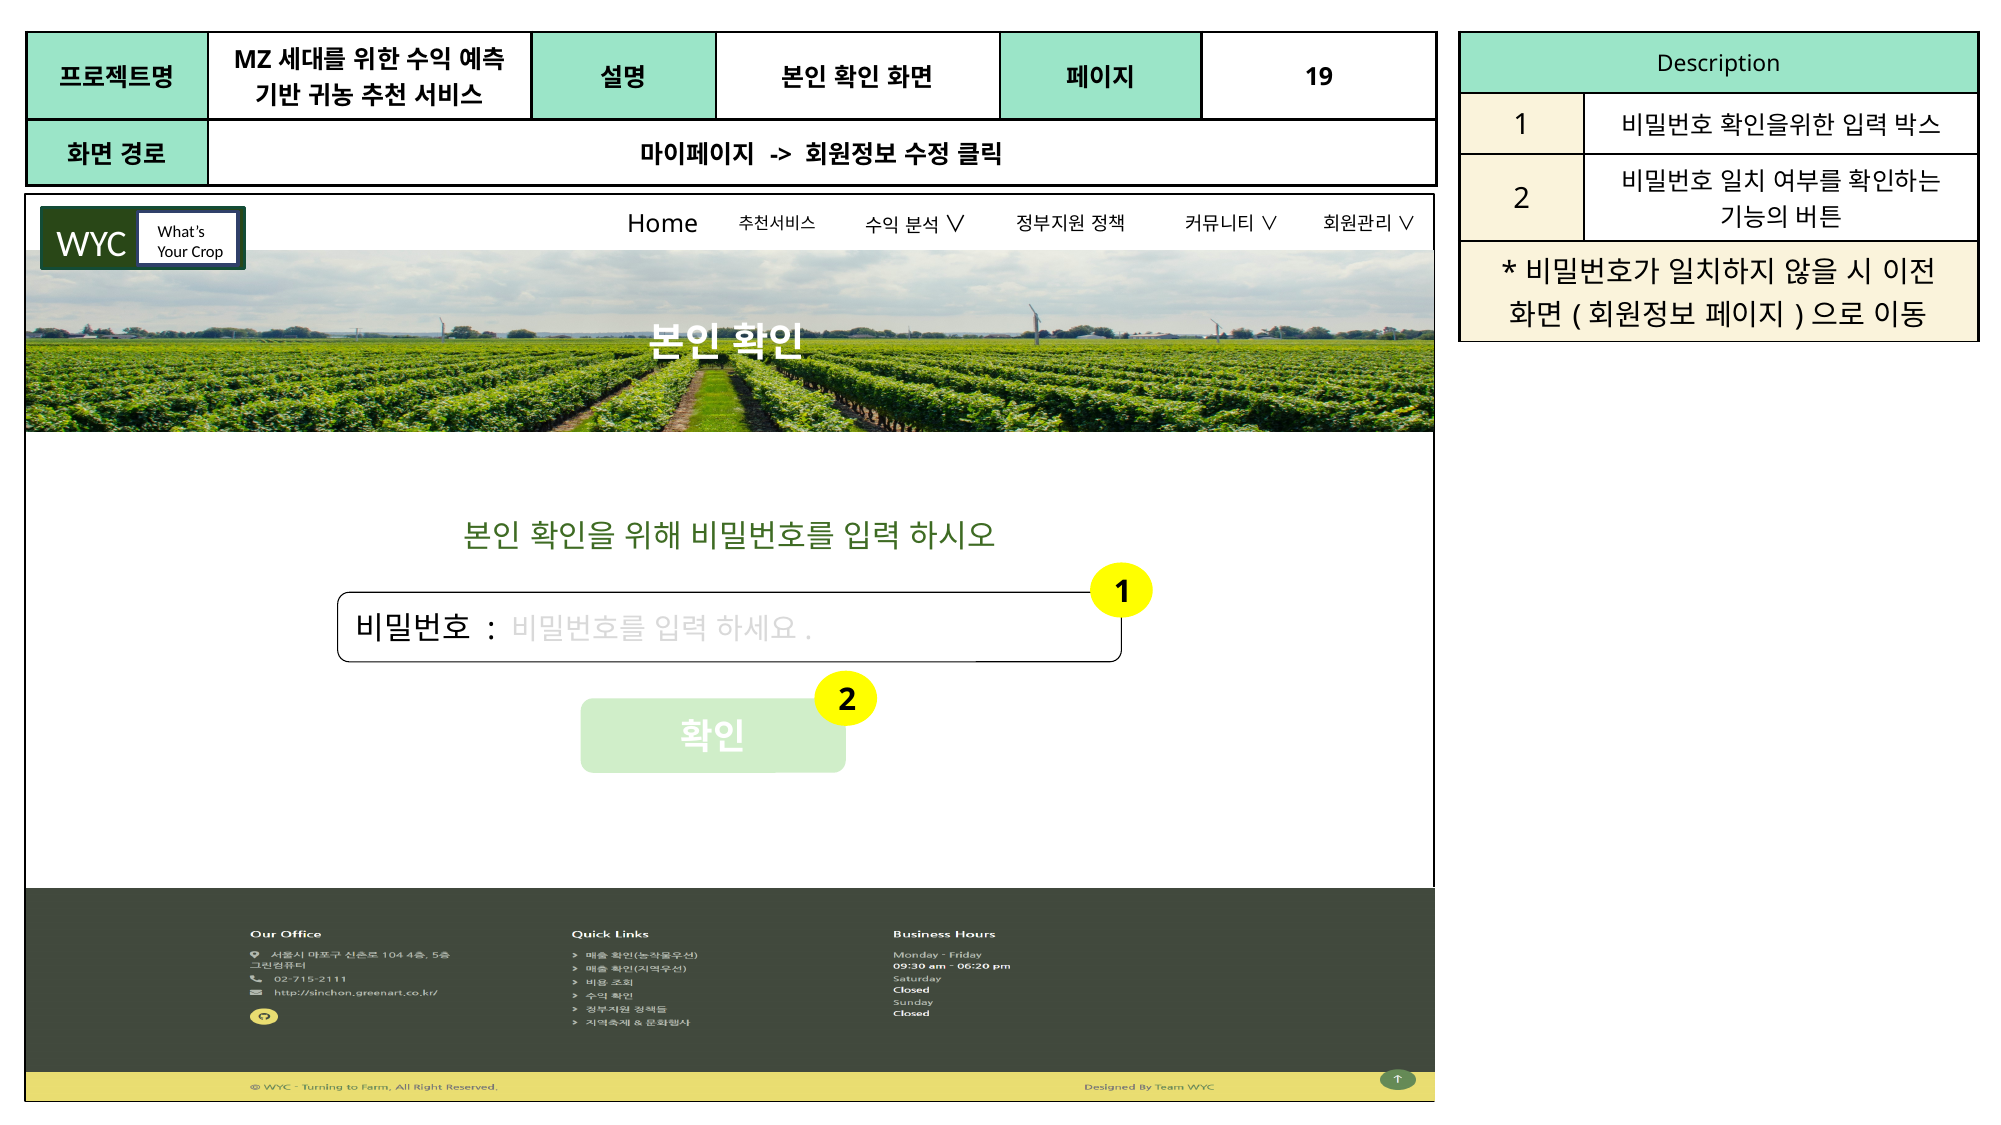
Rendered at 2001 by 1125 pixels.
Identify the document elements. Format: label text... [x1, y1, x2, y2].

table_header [1461, 33, 1977, 92]
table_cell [209, 121, 1435, 184]
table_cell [1461, 242, 1977, 341]
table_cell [1585, 94, 1977, 153]
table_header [1001, 33, 1200, 118]
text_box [24, 193, 1435, 1101]
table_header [533, 33, 715, 118]
picture [25, 887, 1435, 1102]
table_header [717, 33, 999, 118]
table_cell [1585, 155, 1977, 240]
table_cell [1461, 94, 1583, 153]
table_header 프로젝트명 [28, 33, 207, 118]
picture [25, 249, 1434, 432]
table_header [1203, 33, 1435, 118]
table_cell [1461, 155, 1583, 240]
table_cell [28, 121, 207, 184]
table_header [209, 33, 530, 118]
